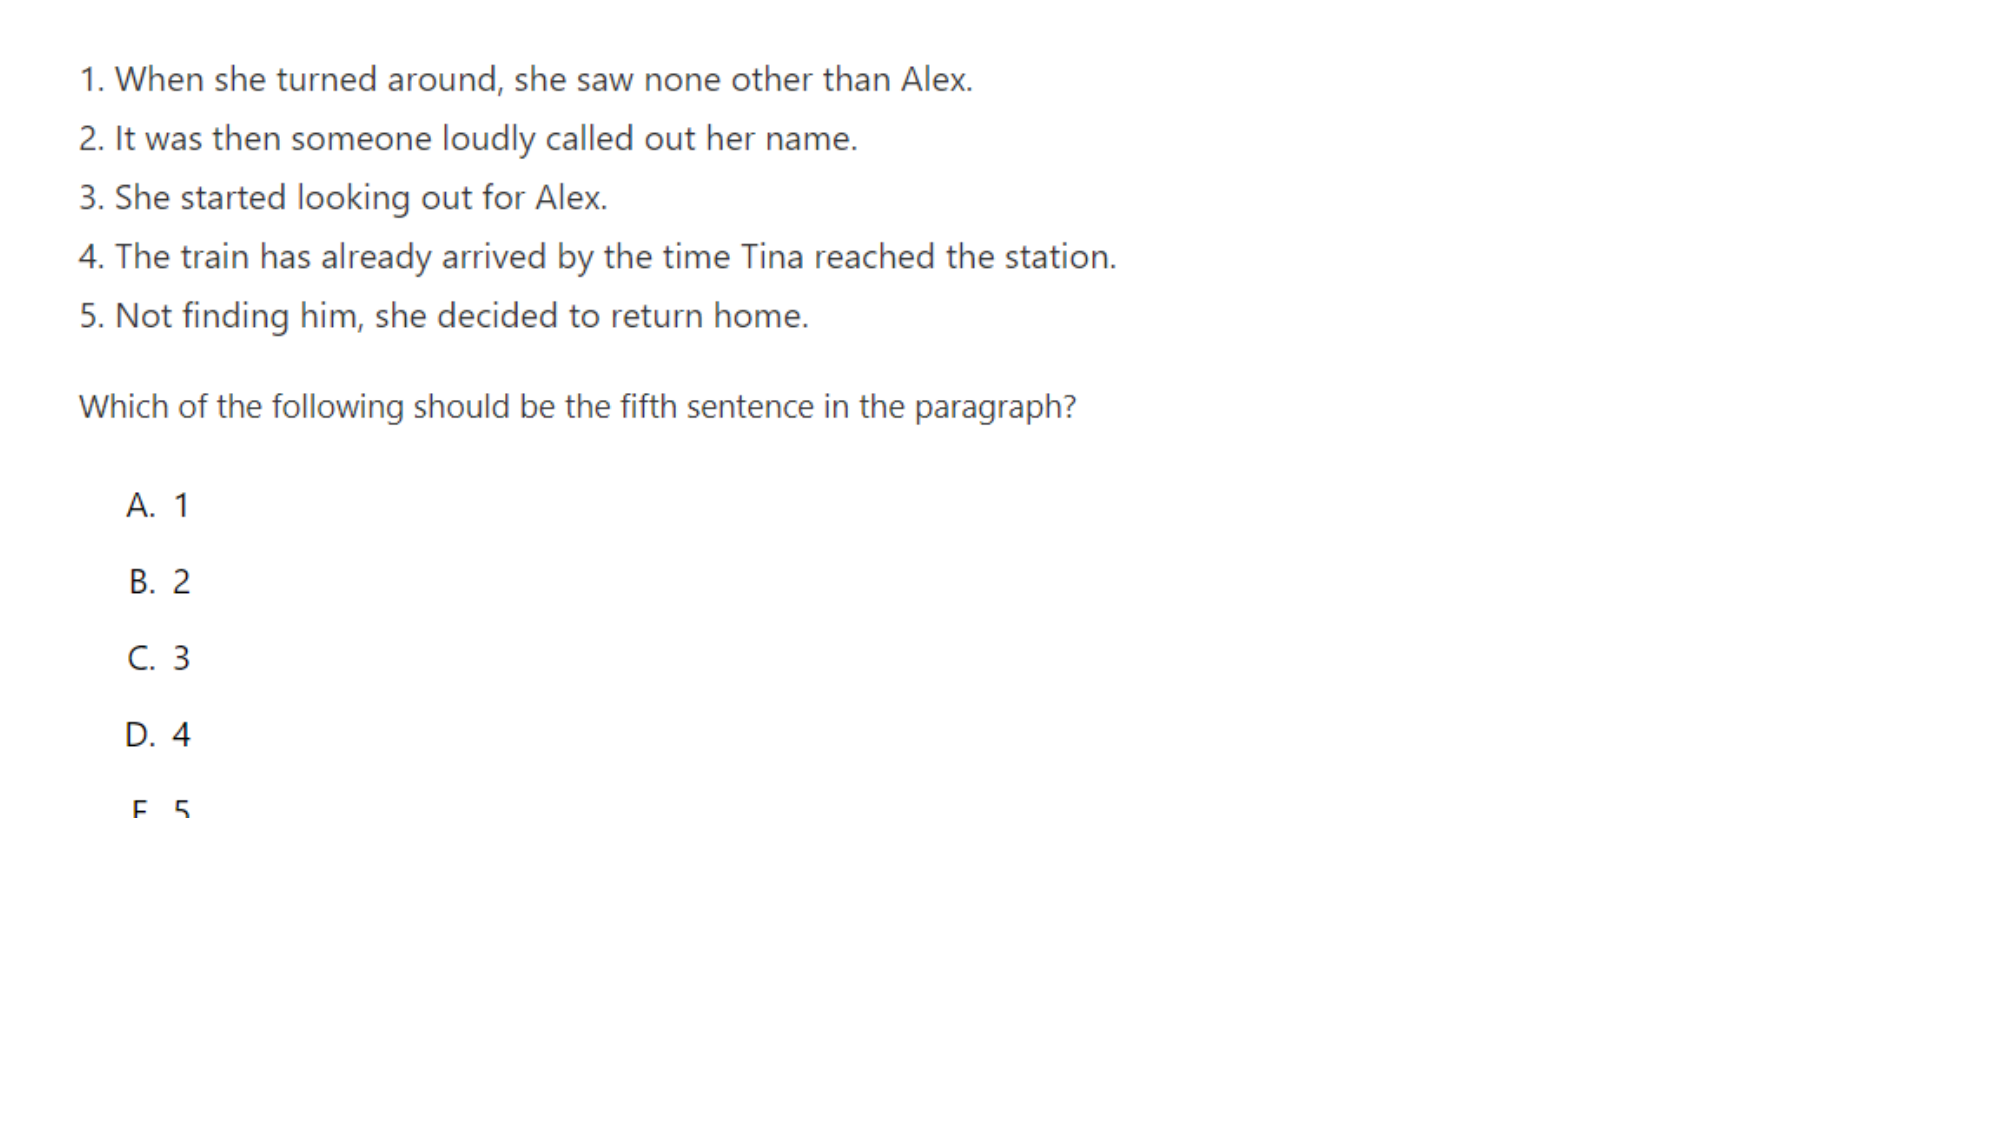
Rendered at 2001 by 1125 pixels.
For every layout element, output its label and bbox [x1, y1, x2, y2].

picture [61, 53, 1159, 818]
